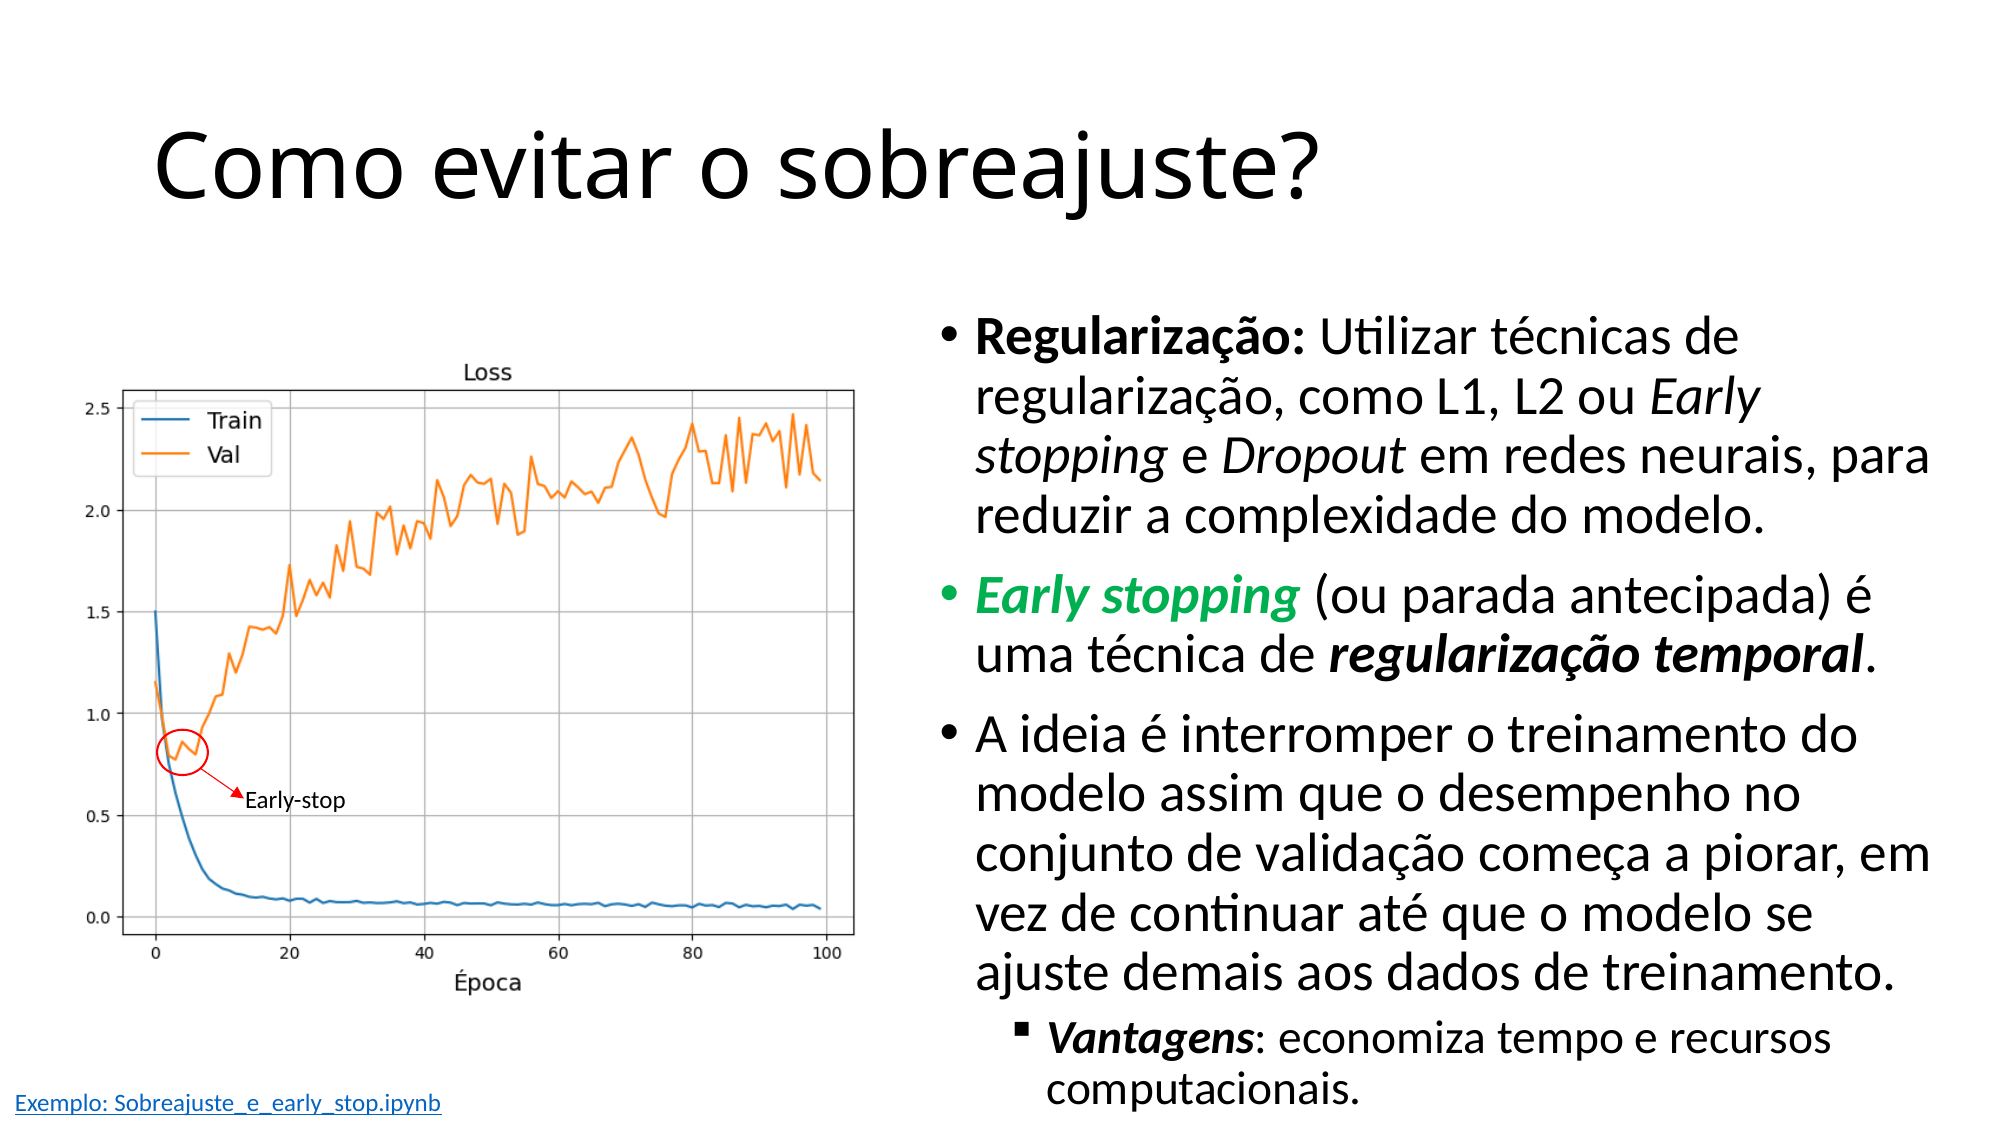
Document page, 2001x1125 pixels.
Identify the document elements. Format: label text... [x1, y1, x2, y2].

list Regularização: Utilizar técnicas de regularização, como L1, L2 ou Early stopping e Dropout em redes neurais, para reduzir a complexidade do modelo. Early stopping (ou parada antecipada) é uma técnica de regularização temporal. A ideia é interromper o treinamento do modelo assim que o desempenho no conjunto de validação começa a piorar, em vez de continuar até que o modelo se ajuste demais aos dados de treinamento. Vantagens: economiza tempo e recursos computacionais. [924, 299, 1977, 1125]
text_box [73, 350, 864, 1006]
title Como evitar o sobreajuste? [137, 59, 1863, 278]
text_box Exemplo: Sobreajuste_e_early_stop.ipynb [0, 1079, 469, 1125]
